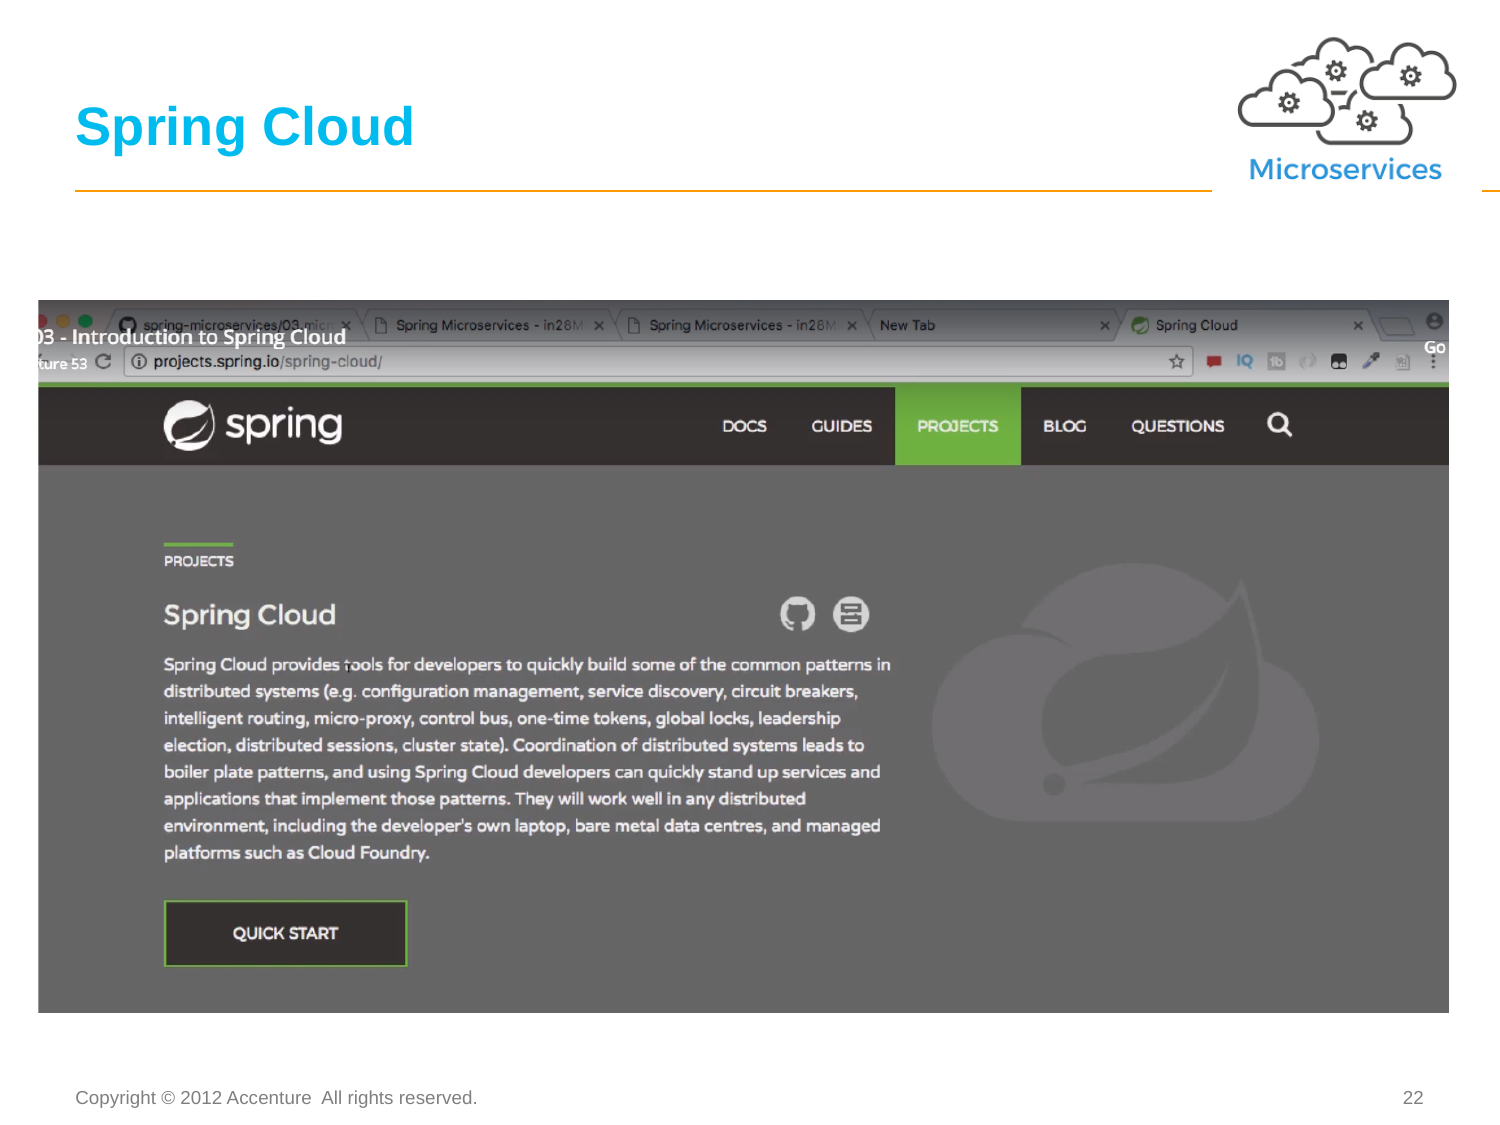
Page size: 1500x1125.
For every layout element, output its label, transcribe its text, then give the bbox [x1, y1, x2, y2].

title Spring Cloud [75, 27, 1422, 157]
picture [1212, 1, 1482, 203]
picture [38, 299, 1450, 1013]
